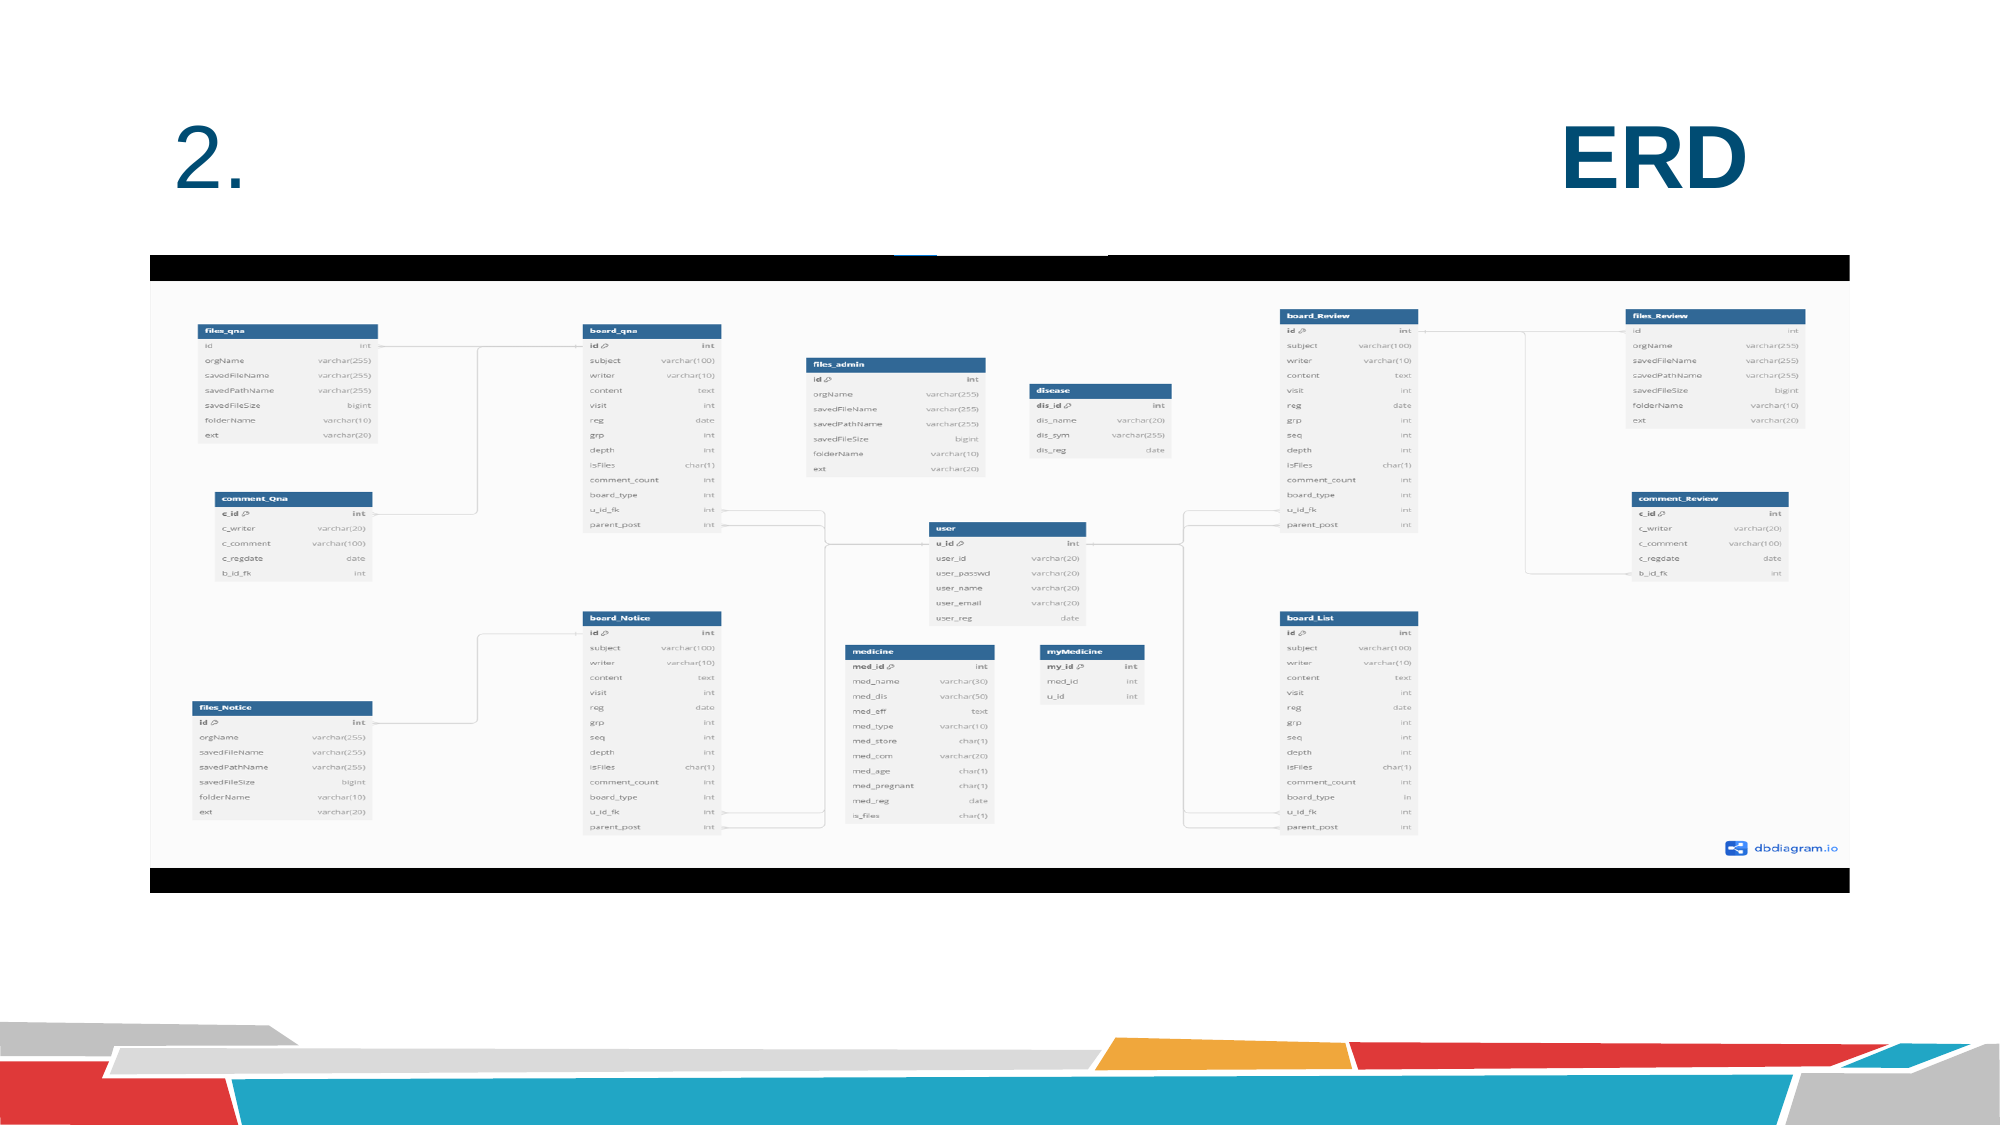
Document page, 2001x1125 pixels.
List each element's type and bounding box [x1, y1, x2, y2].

text_box [149, 254, 1851, 894]
text_box [161, 91, 1765, 216]
